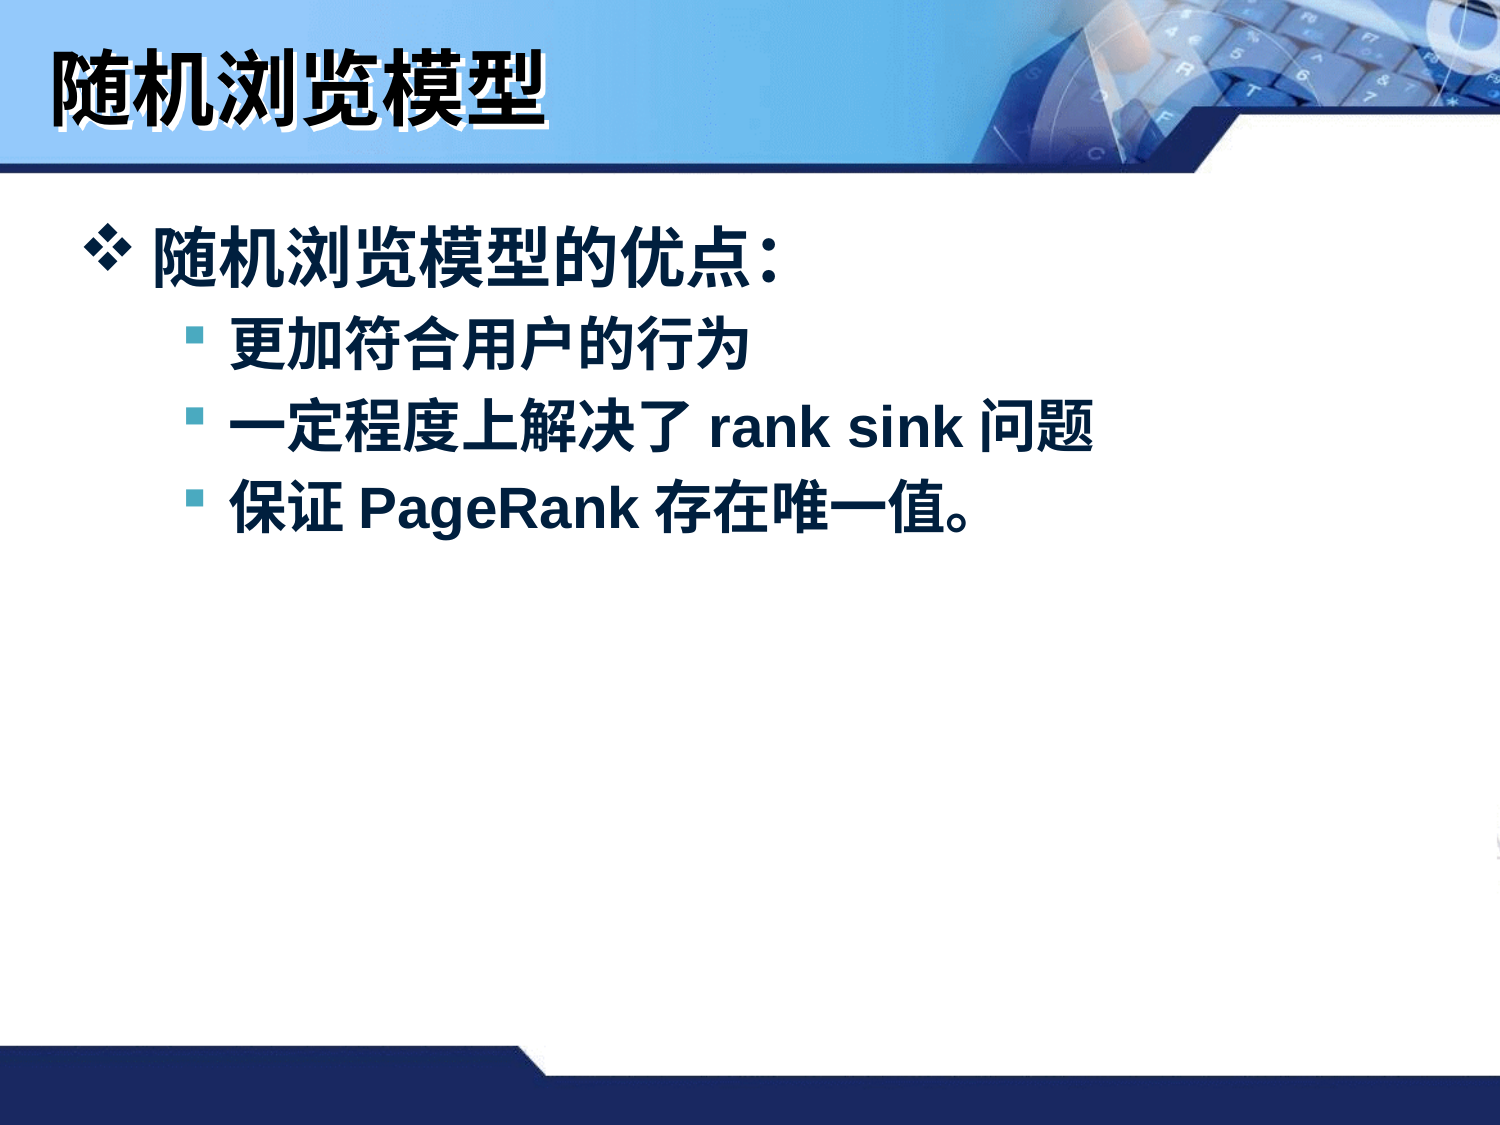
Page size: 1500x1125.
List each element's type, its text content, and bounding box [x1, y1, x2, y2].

title 随机浏览模型 [33, 23, 1408, 150]
list 随机浏览模型的优点： 更加符合用户的行为 一定程度上解决了rank sink问题 保证PageRank存在唯一值。 [63, 207, 1430, 1036]
picture [0, 0, 1500, 1125]
